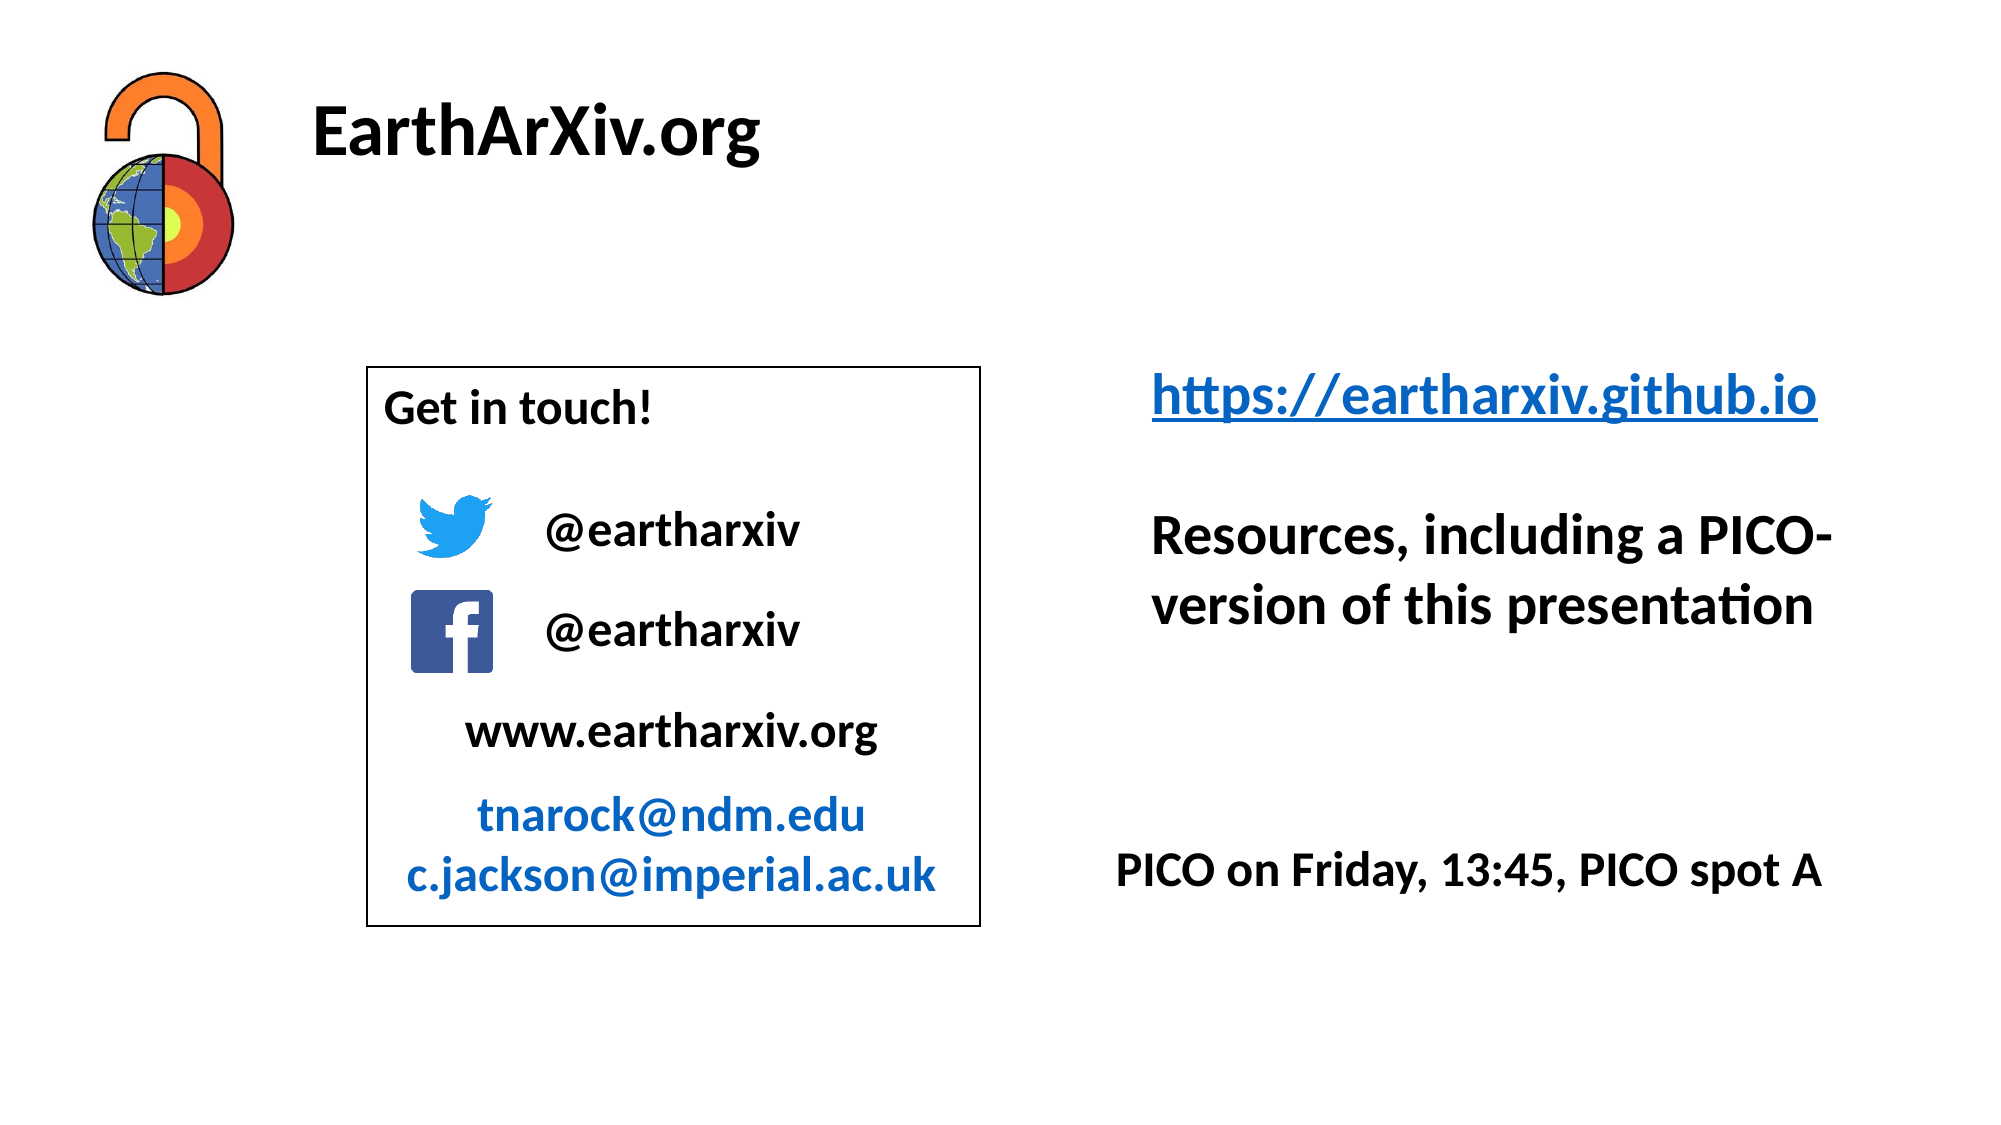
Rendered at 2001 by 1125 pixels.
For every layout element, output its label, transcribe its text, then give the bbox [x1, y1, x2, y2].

picture [416, 495, 493, 559]
text_box EarthArXiv.org [297, 73, 1897, 178]
picture [69, 64, 265, 300]
picture [410, 590, 493, 673]
text_box https://eartharxiv.github.io Resources, including a PICO- version of this presentation [1136, 348, 1849, 644]
text_box [366, 366, 981, 927]
text_box PICO on Friday, 13:45, PICO spot A [1101, 828, 1838, 904]
